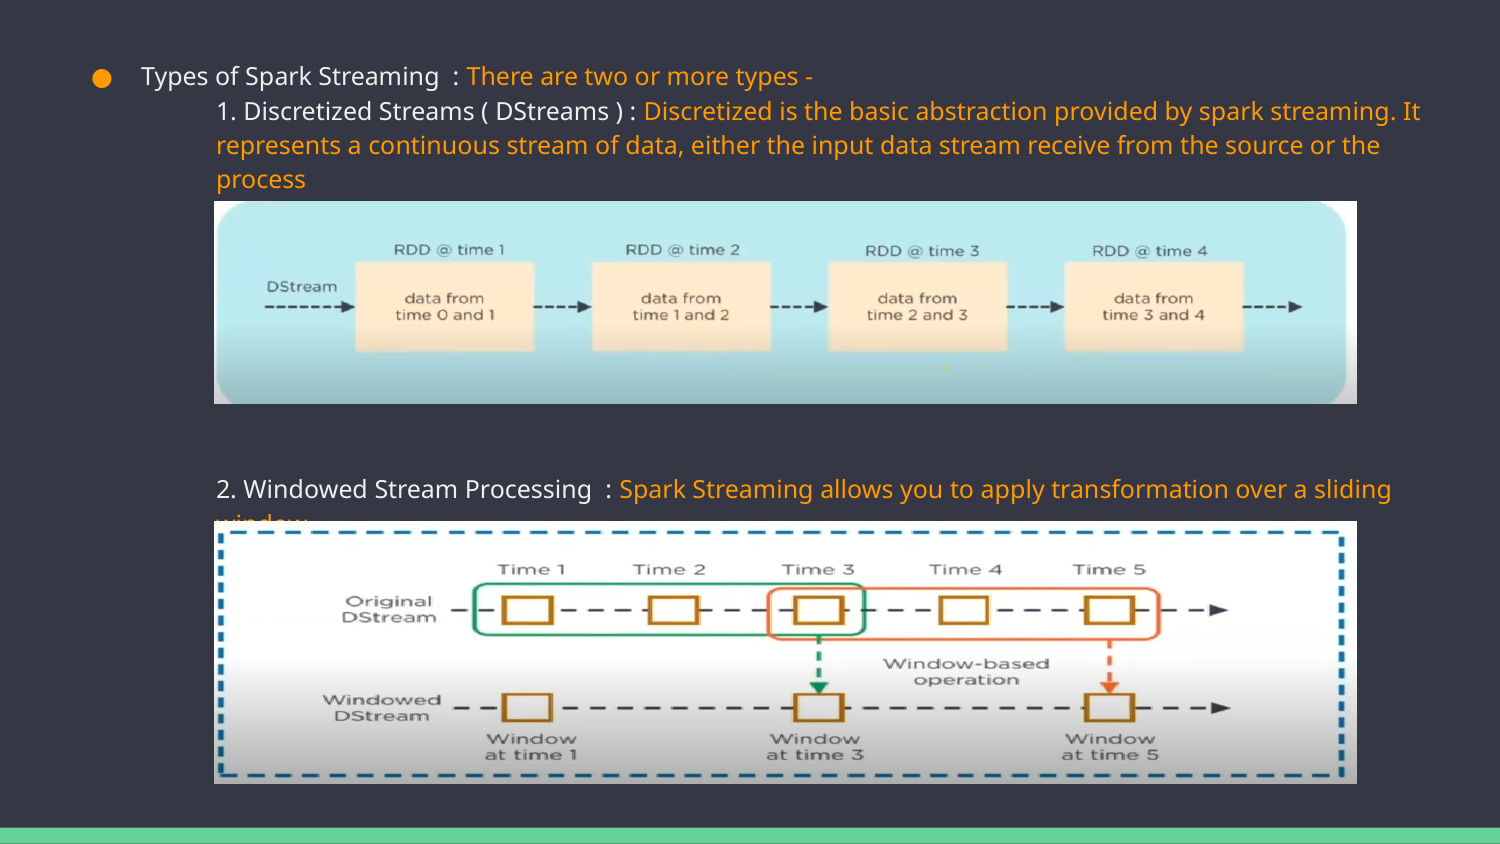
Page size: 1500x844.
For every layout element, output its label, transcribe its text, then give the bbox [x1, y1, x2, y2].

picture [214, 521, 1358, 784]
list Types of Spark Streaming : There are two or more types - 1. Discretized Streams ( DStreams ) : Discretized is the basic abstraction provided by spark streaming. It represents a continuous stream of data, either the input data stream receive from the source or the process data stream generated by transforming the input stream. 2. Windowed Stream Processing : Spark Streaming allows you to apply transformation over a sliding window of data. This operation is called as windowed computation. [51, 41, 1463, 808]
picture [214, 201, 1358, 404]
